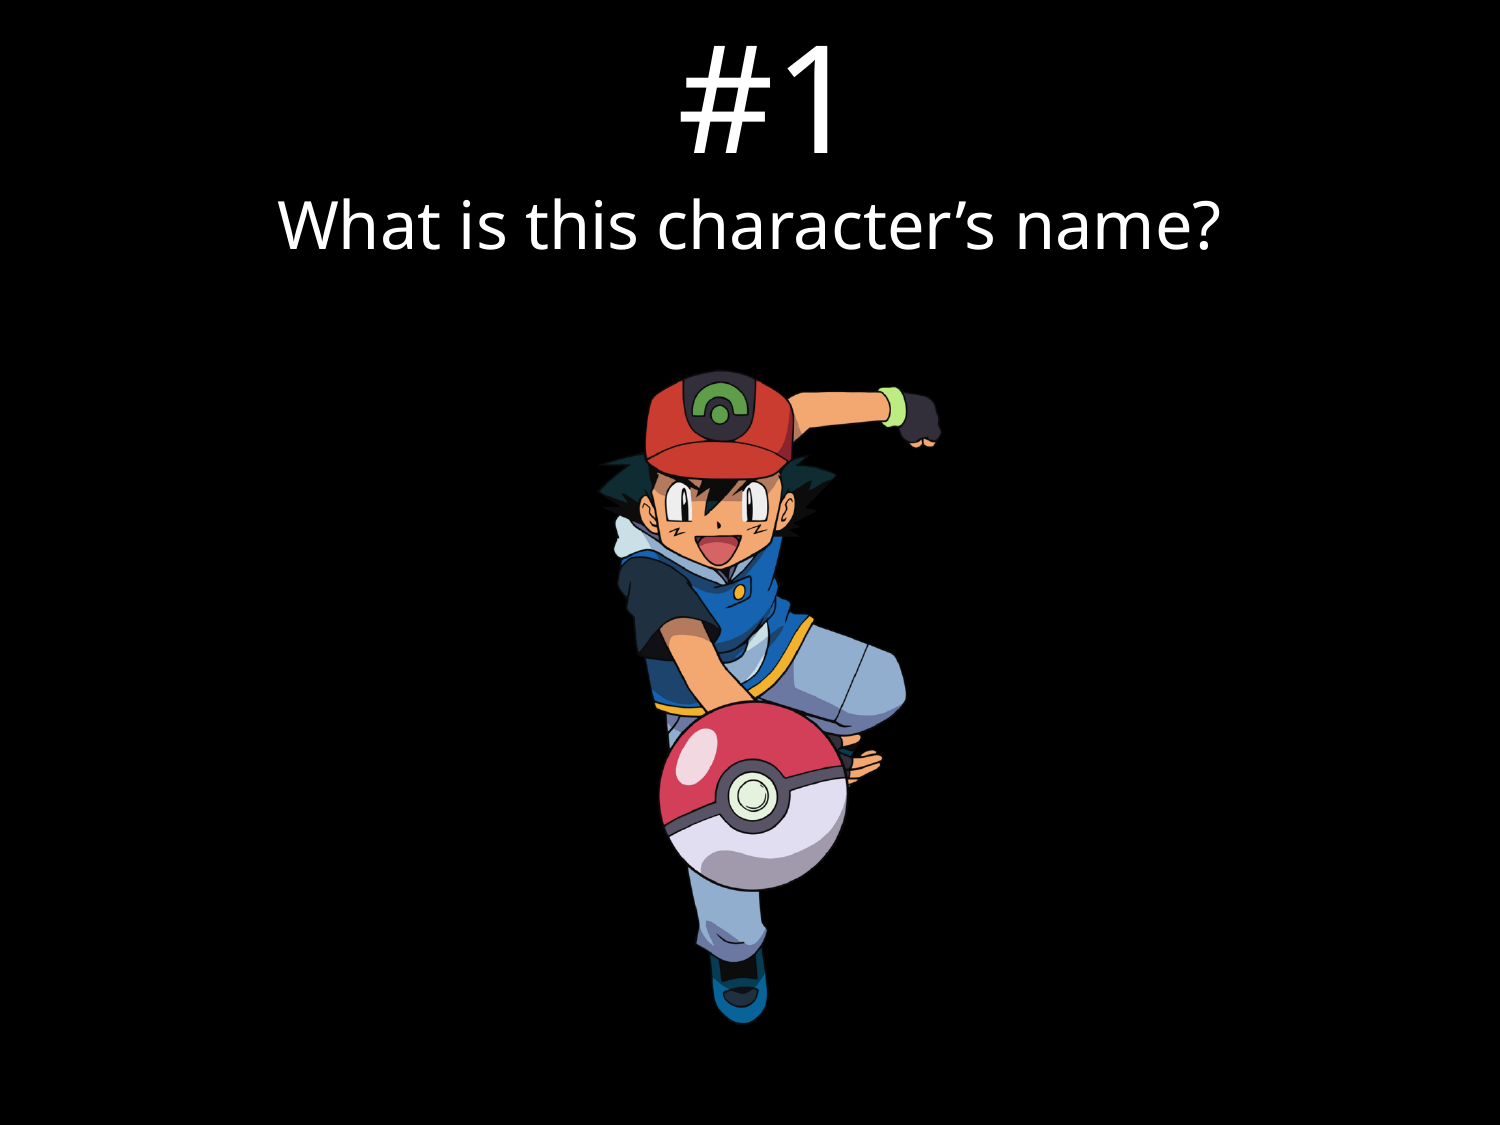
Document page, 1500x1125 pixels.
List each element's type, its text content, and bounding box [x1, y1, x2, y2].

text_box #1 [624, 0, 913, 188]
picture [595, 369, 942, 1026]
text_box What is this character’s name? [74, 174, 1425, 1025]
